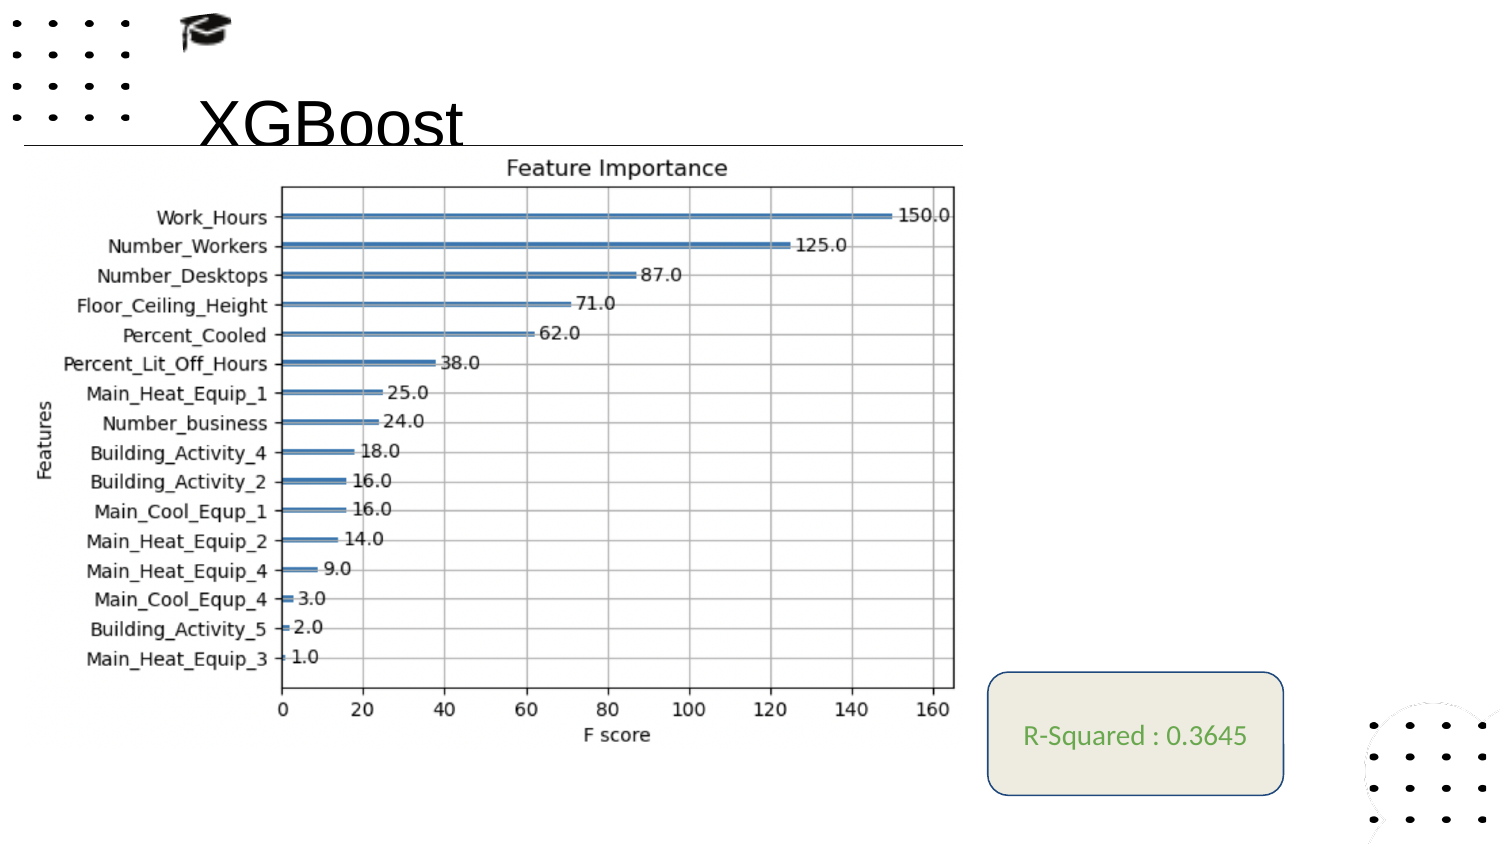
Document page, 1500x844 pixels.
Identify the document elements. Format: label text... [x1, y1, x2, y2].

text_box XGBoost [197, 29, 1011, 161]
text_box R-Squared : 0.3645 [987, 672, 1284, 796]
text_box [1357, 695, 1500, 844]
text_box [179, 11, 235, 53]
text_box [1369, 722, 1487, 823]
text_box [12, 20, 130, 121]
picture [24, 144, 964, 750]
